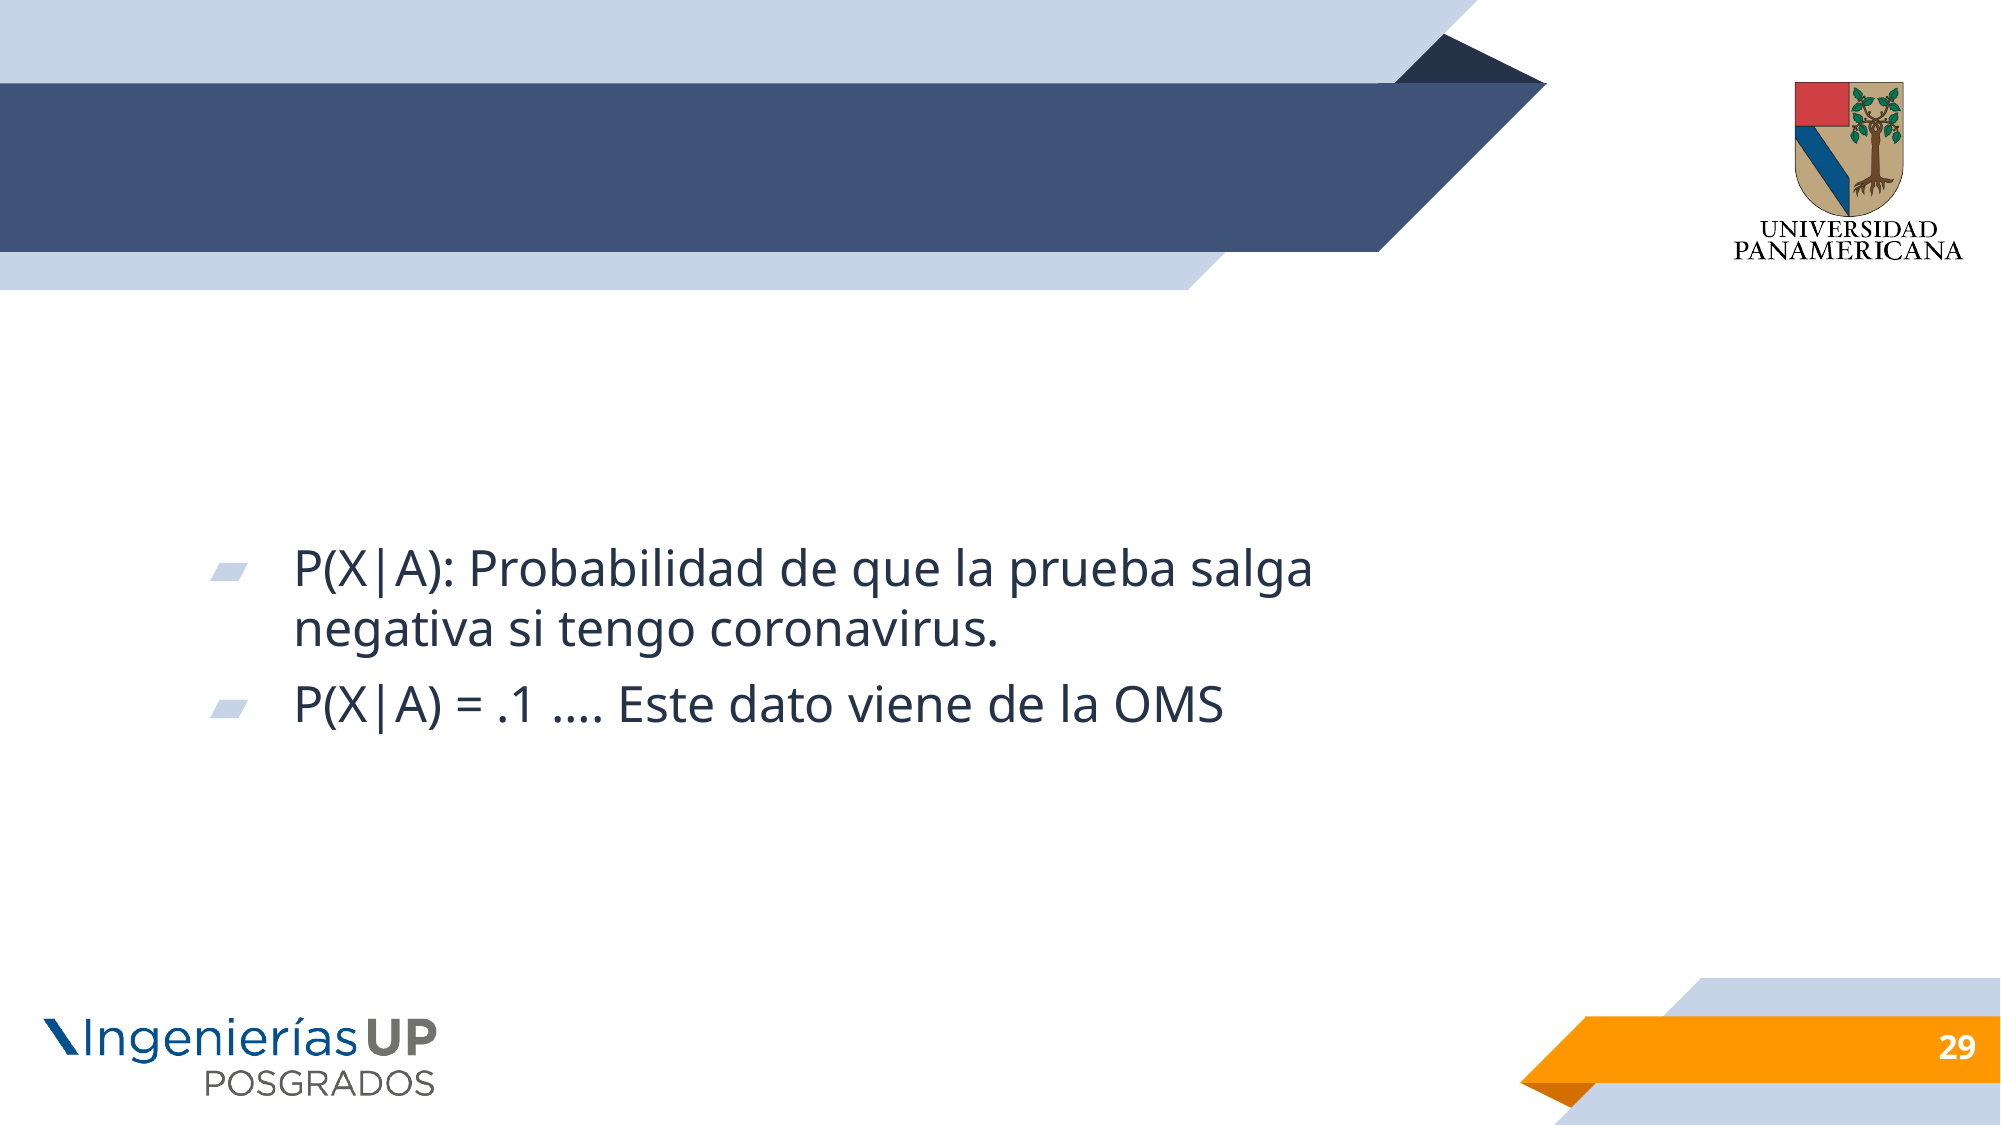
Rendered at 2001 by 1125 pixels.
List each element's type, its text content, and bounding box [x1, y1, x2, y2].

list P(X|A): Probabilidad de que la prueba salga negativa si tengo coronavirus. P(X|A) = .1 …. Este dato viene de la OMS [178, 290, 1520, 979]
slide_number 29 [1666, 1014, 1992, 1084]
picture [20, 983, 459, 1125]
picture [1715, 59, 1986, 280]
